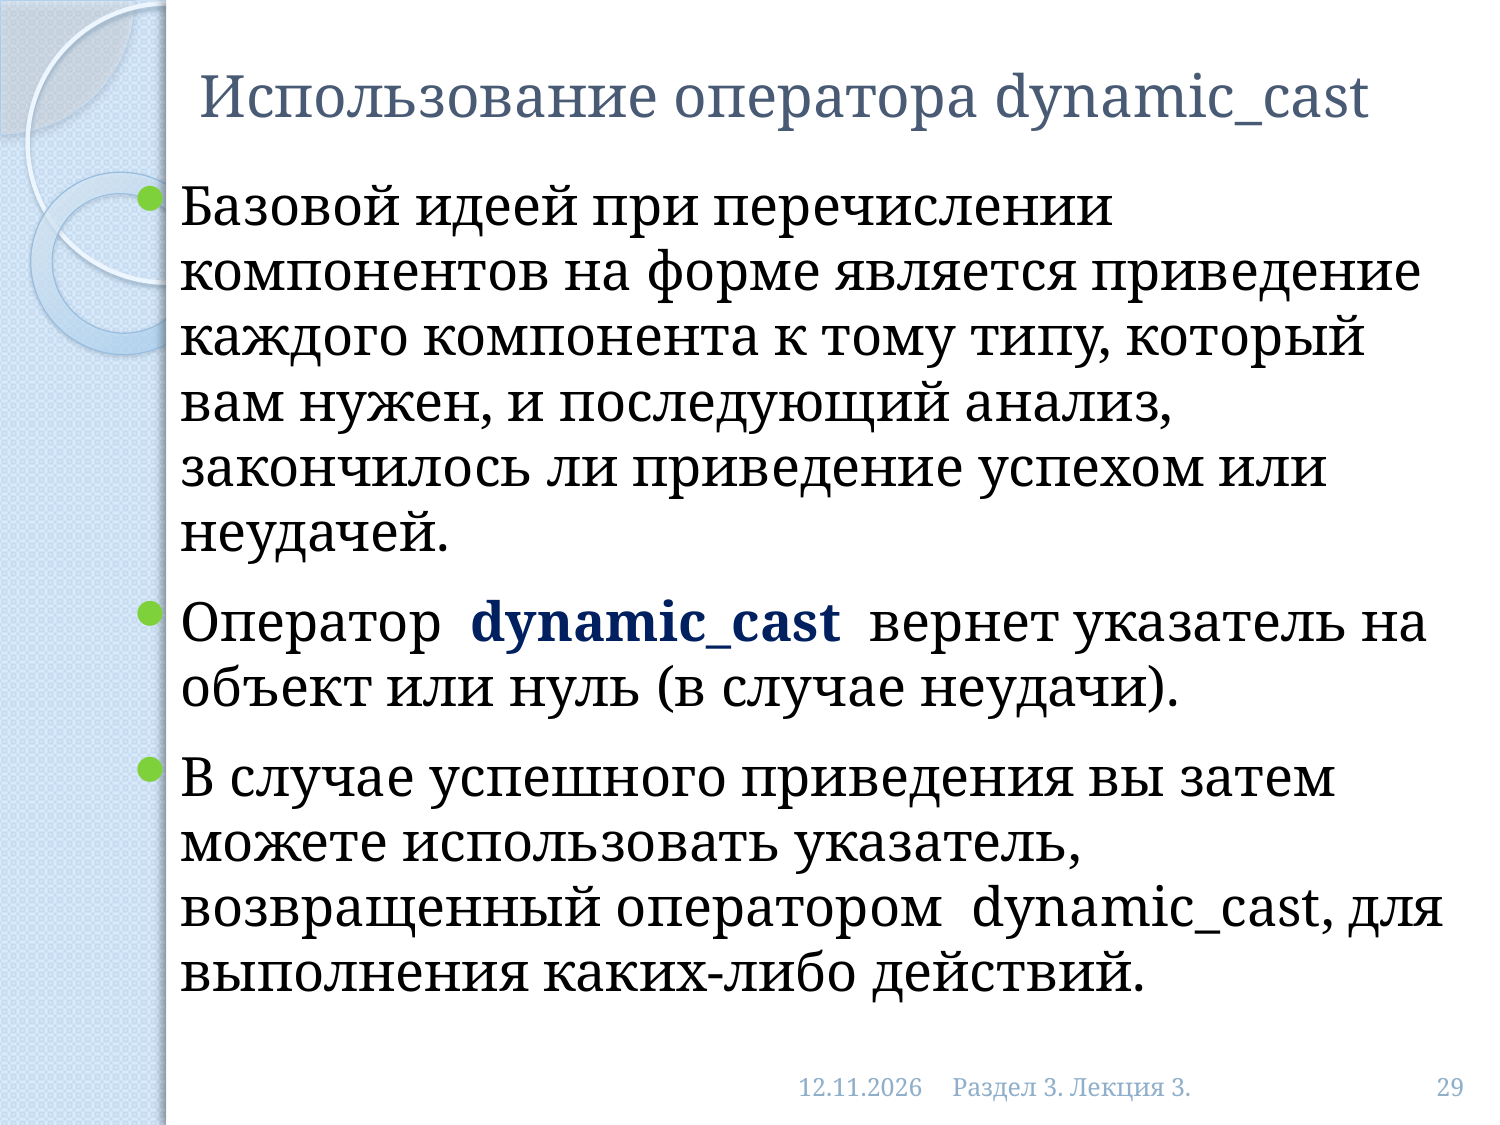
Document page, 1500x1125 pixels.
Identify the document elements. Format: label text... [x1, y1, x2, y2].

footer Раздел 3. Лекция 3. [938, 1090, 1413, 1113]
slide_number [587, 1034, 938, 1113]
title Использование оператора dynamic_cast [46, 23, 1500, 164]
list Базовой идеей при перечислении компонентов на форме является приведение каждого компонента к тому типу, который вам нужен, и последующий анализ, закончилось ли приведение успехом или неудачей. Оператор dynamic_cast вернет указатель на объект или нуль (в случае неудачи). В случае успешного приведения вы затем можете использовать указатель, возвращенный оператором dynamic_cast, для выполнения каких-либо действий. [105, 164, 1466, 1090]
slide_number 29 [1413, 1034, 1488, 1113]
